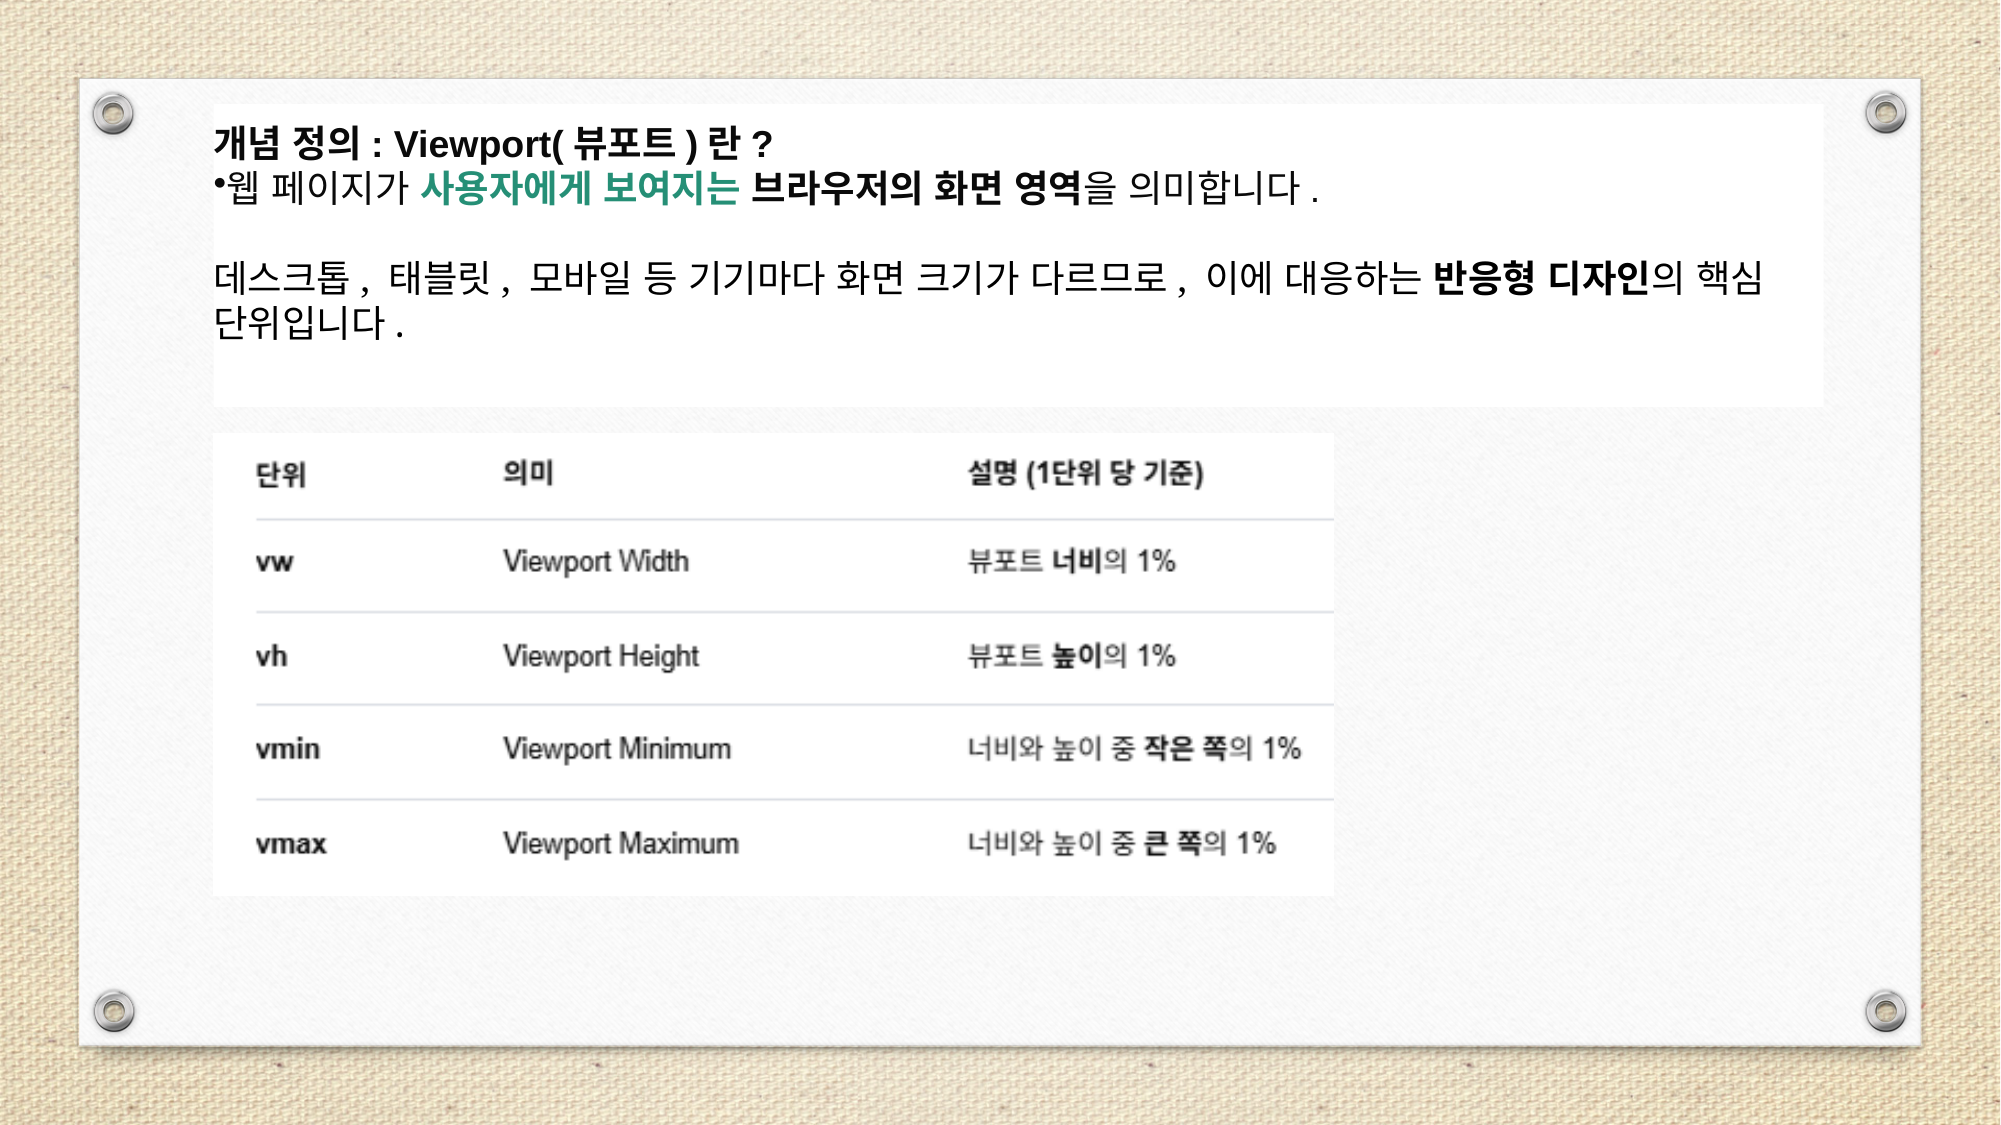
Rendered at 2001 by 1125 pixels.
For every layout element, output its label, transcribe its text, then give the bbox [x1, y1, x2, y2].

picture [0, 0, 2001, 1125]
text_box 개념 정의: Viewport(뷰포트)란? 웹 페이지가 사용자에게 보여지는 브라우저의 화면 영역을 의미합니다. 데스크톱, 태블릿, 모바일 등 기기마다 화면 크기가 다르므로, 이에 대응하는 반응형 디자인의 핵심 단위입니다. [213, 103, 1824, 407]
